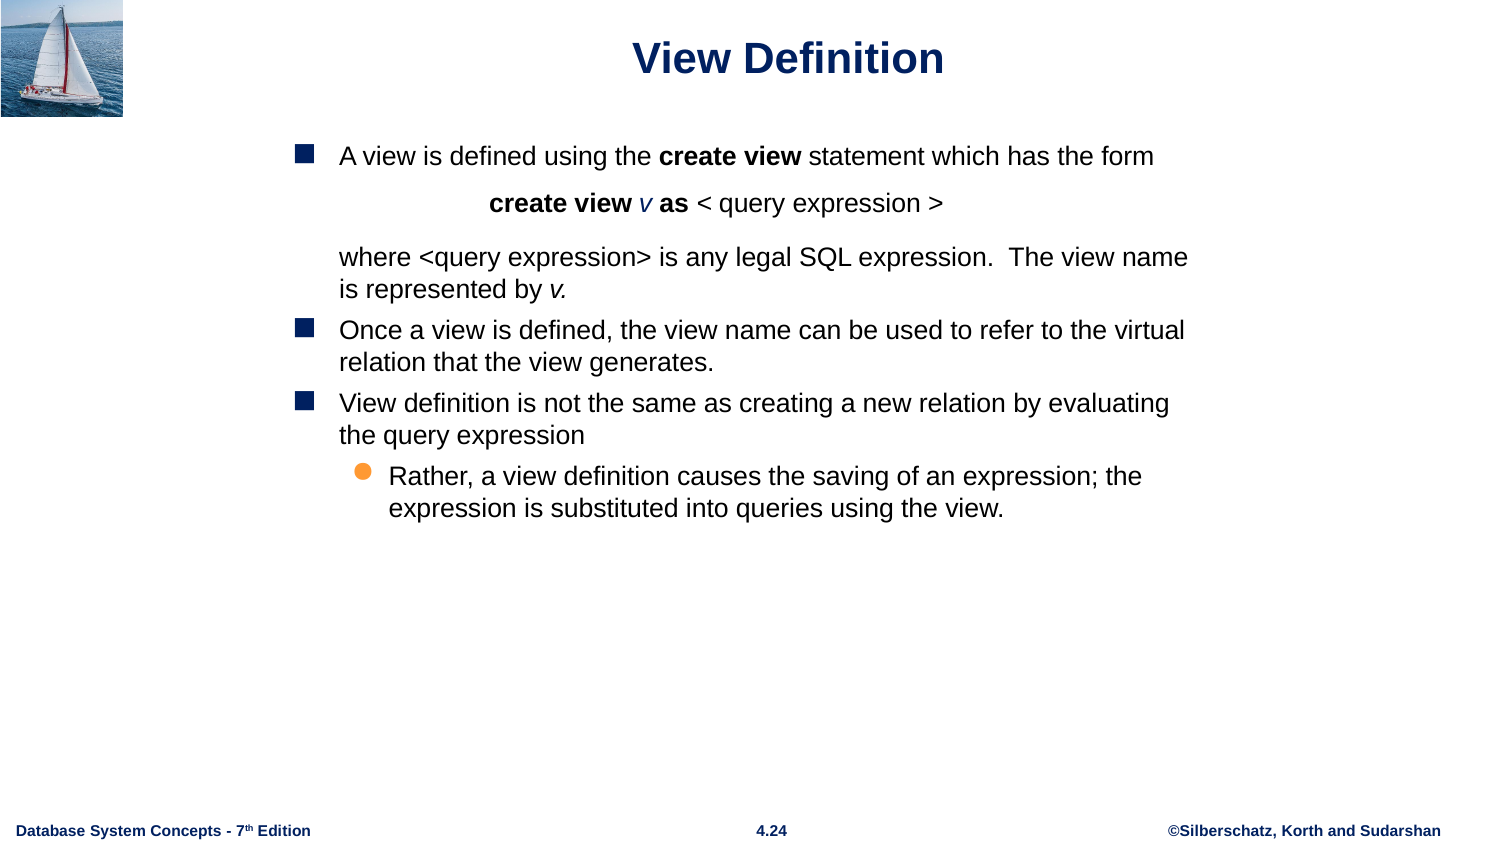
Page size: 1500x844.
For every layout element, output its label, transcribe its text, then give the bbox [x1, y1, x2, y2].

title View Definition [125, 14, 1452, 90]
list A view is defined using the create view statement which has the form create view v as < query expression > where <query expression> is any legal SQL expression. The view name is represented by v. Once a view is defined, the view name can be used to refer to the virtual relation that the view generates. View definition is not the same as creating a new relation by evaluating the query expression Rather, a view definition causes the saving of an expression; the expression is substituted into queries using the view. [282, 131, 1205, 662]
picture [0, 0, 123, 117]
